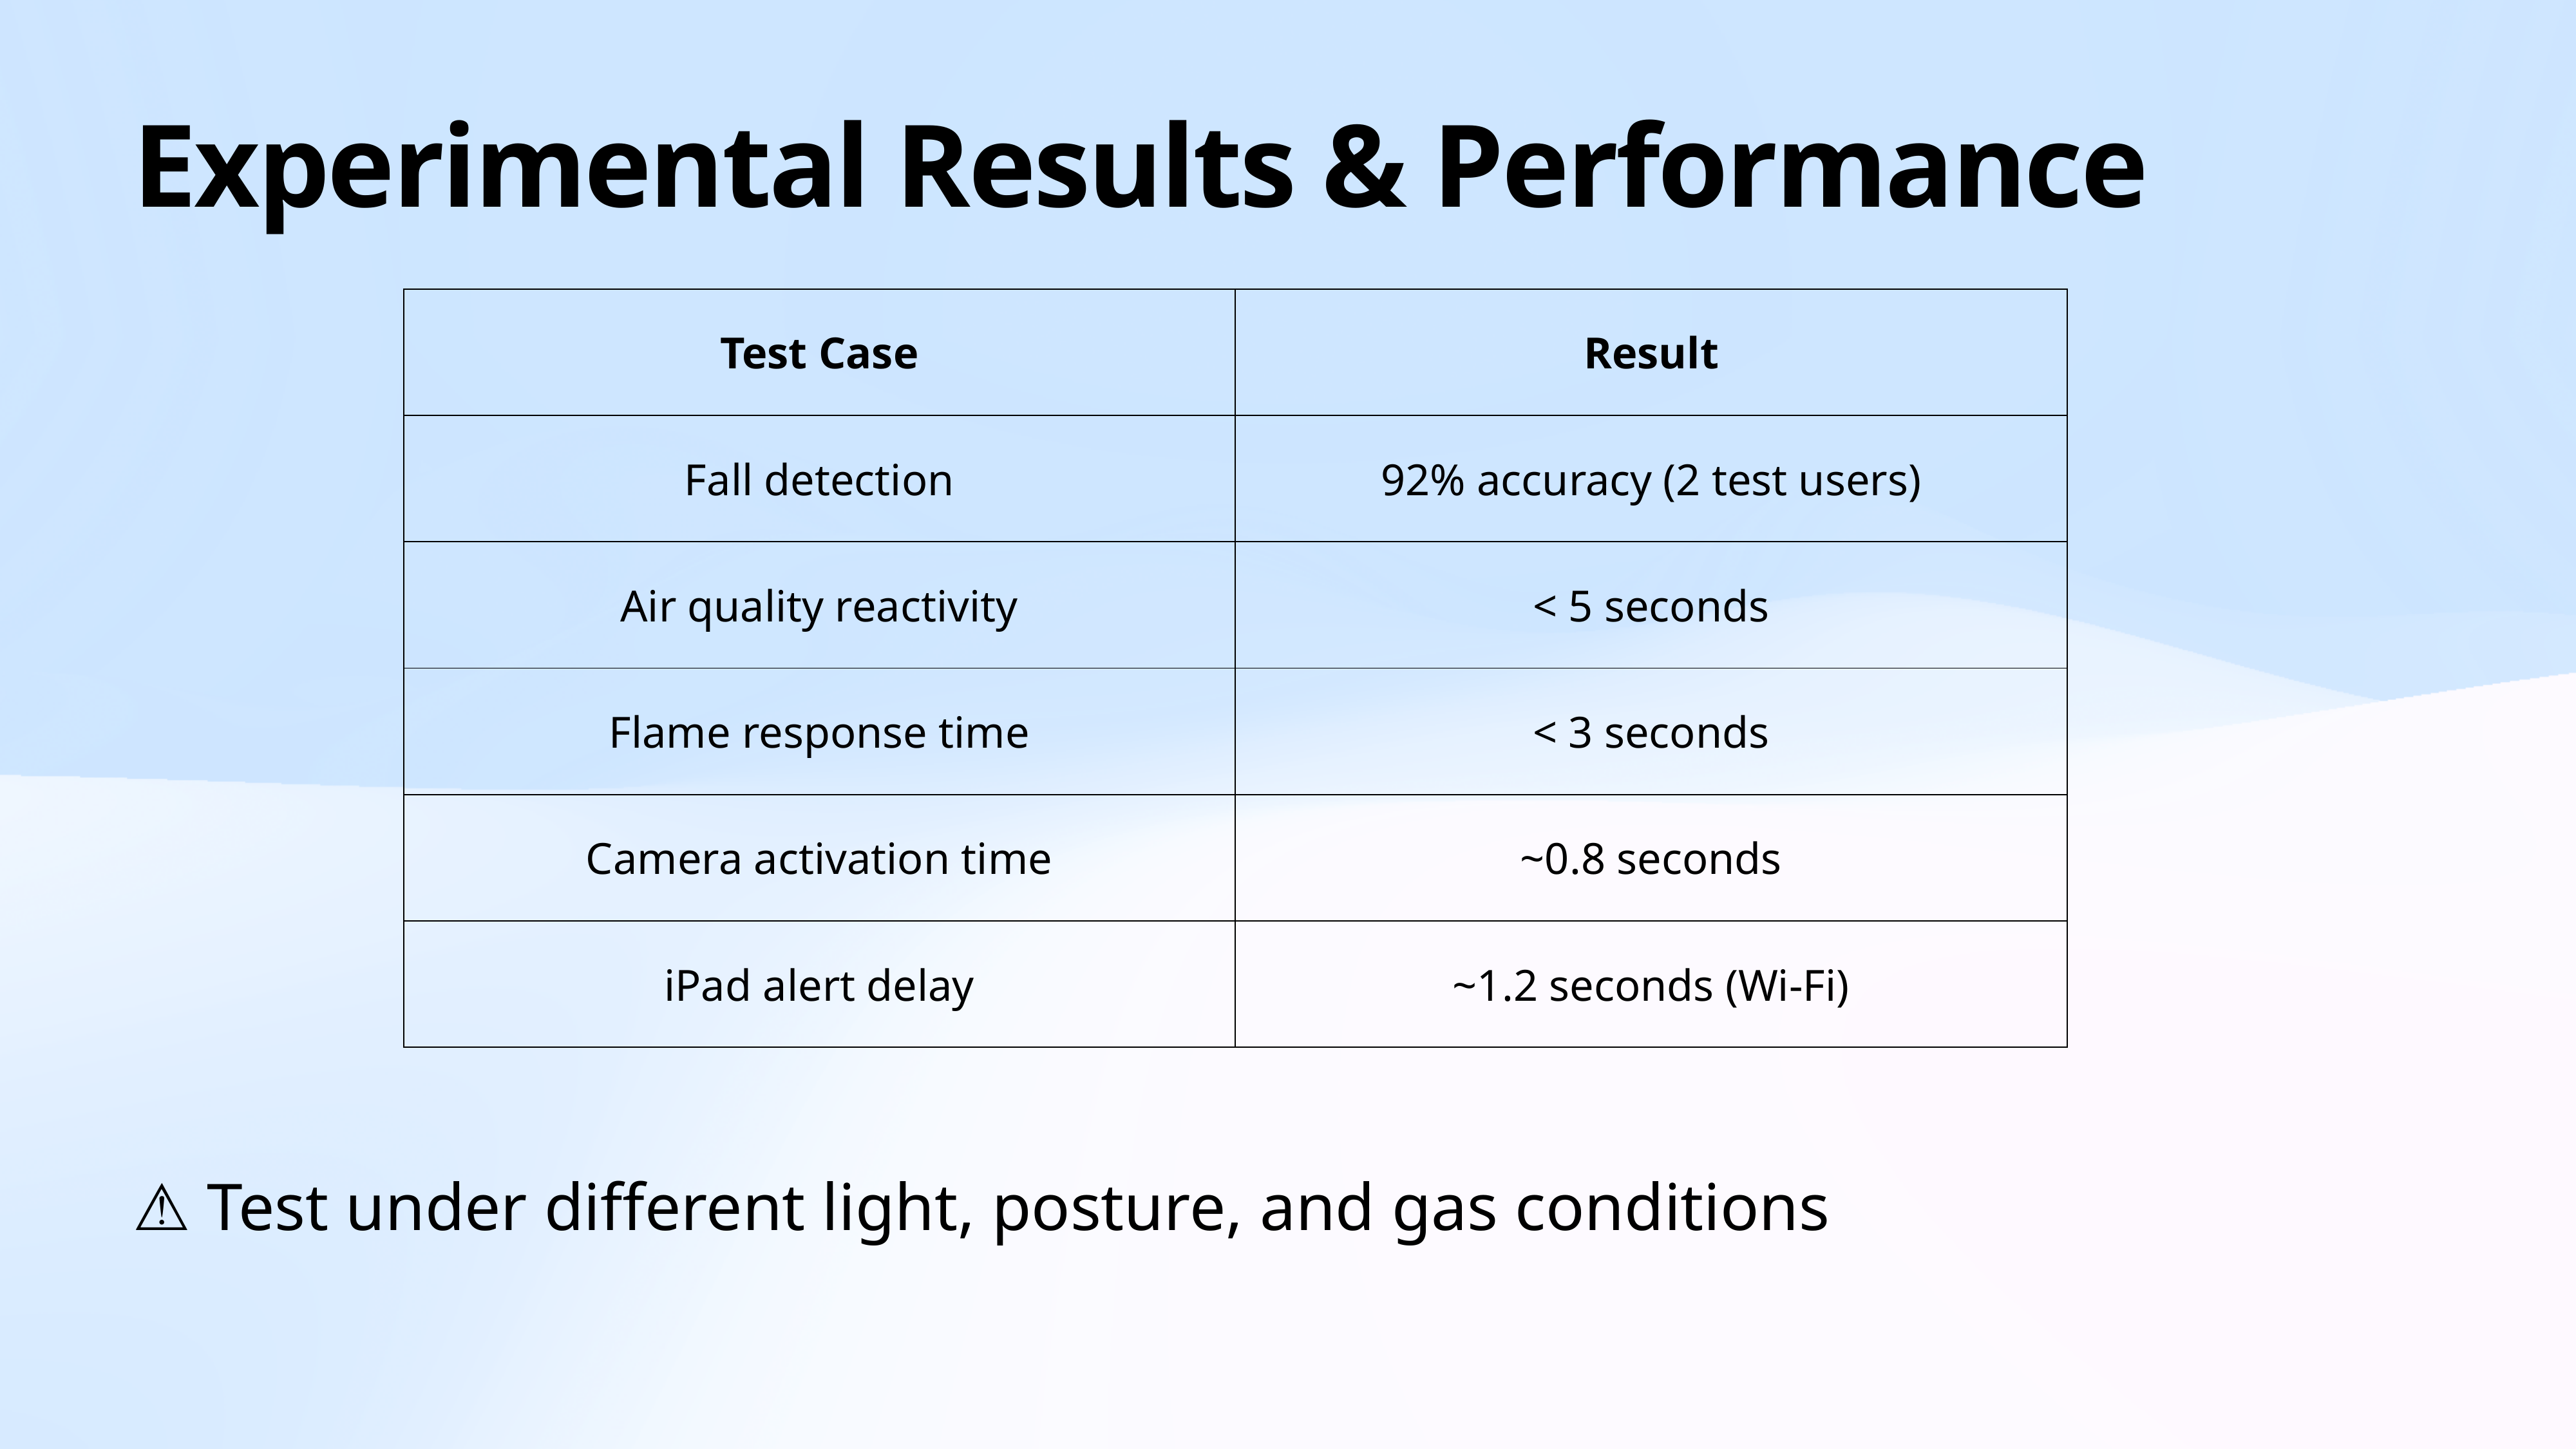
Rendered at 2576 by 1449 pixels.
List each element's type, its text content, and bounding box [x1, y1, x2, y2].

table_cell < 3 seconds [1236, 668, 2067, 794]
table_cell Fall detection [404, 416, 1235, 541]
table_cell < 5 seconds [1236, 542, 2067, 668]
title Experimental Results & Performance [127, 113, 2449, 266]
table_cell ~1.2 seconds (Wi-Fi) [1236, 922, 2067, 1046]
table_cell Flame response time [404, 668, 1235, 794]
table_cell 92% accuracy (2 test users) [1236, 416, 2067, 541]
table_cell Camera activation time [404, 795, 1235, 920]
table_cell iPad alert delay [404, 922, 1235, 1046]
table_header Test Case [404, 290, 1235, 415]
list ⚠️ Test under different light, posture, and gas conditions [127, 1169, 2449, 1321]
table_cell Air quality reactivity [404, 542, 1235, 668]
table_header Result [1236, 290, 2067, 415]
picture [0, 0, 2576, 1449]
table_cell ~0.8 seconds [1236, 795, 2067, 920]
